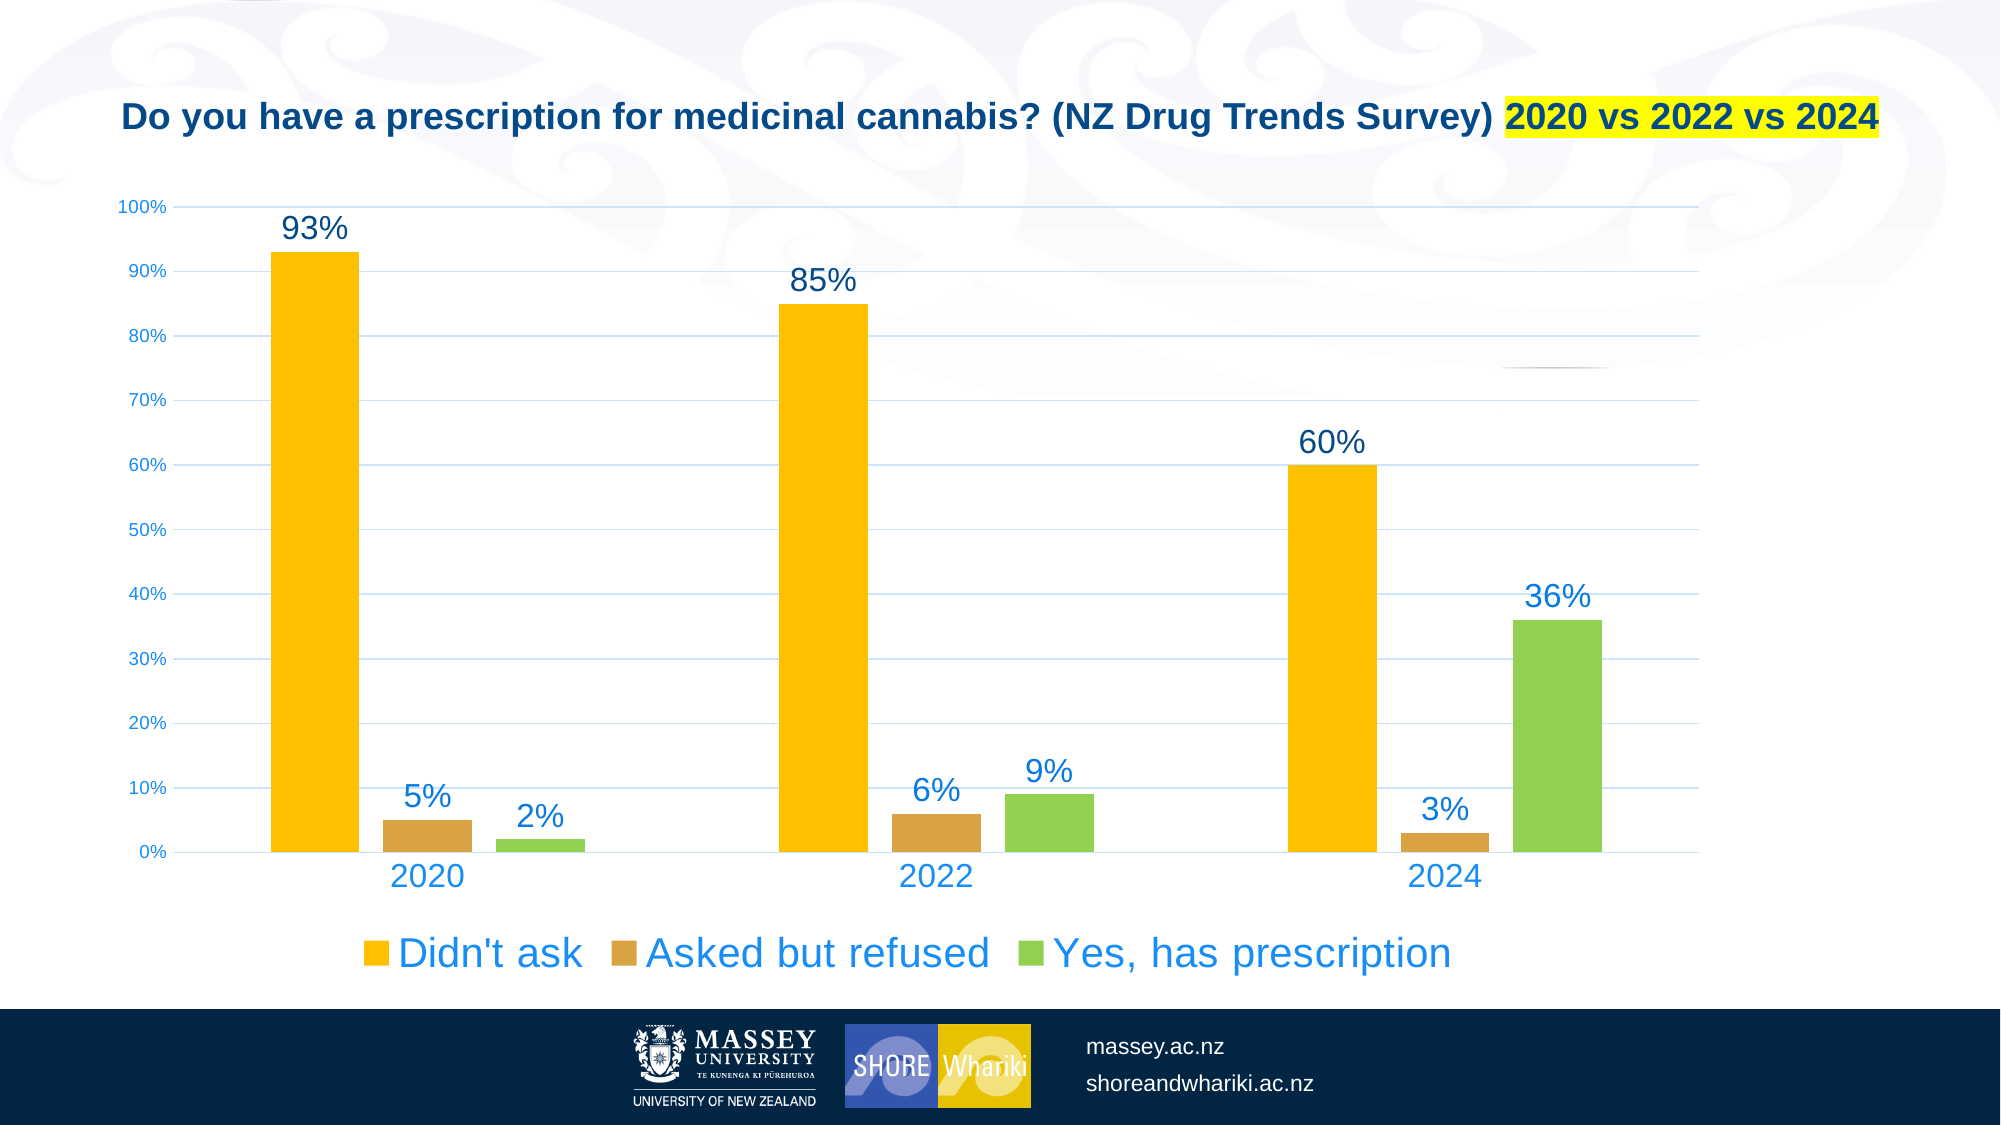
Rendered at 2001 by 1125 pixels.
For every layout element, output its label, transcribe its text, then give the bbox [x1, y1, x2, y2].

picture [622, 1013, 827, 1118]
picture [845, 1024, 1031, 1108]
text_box Do you have a prescription for medicinal cannabis? (NZ Drug Trends Survey) 2020 vs 2022 vs 2024 [29, 84, 1971, 145]
chart [84, 179, 1733, 985]
